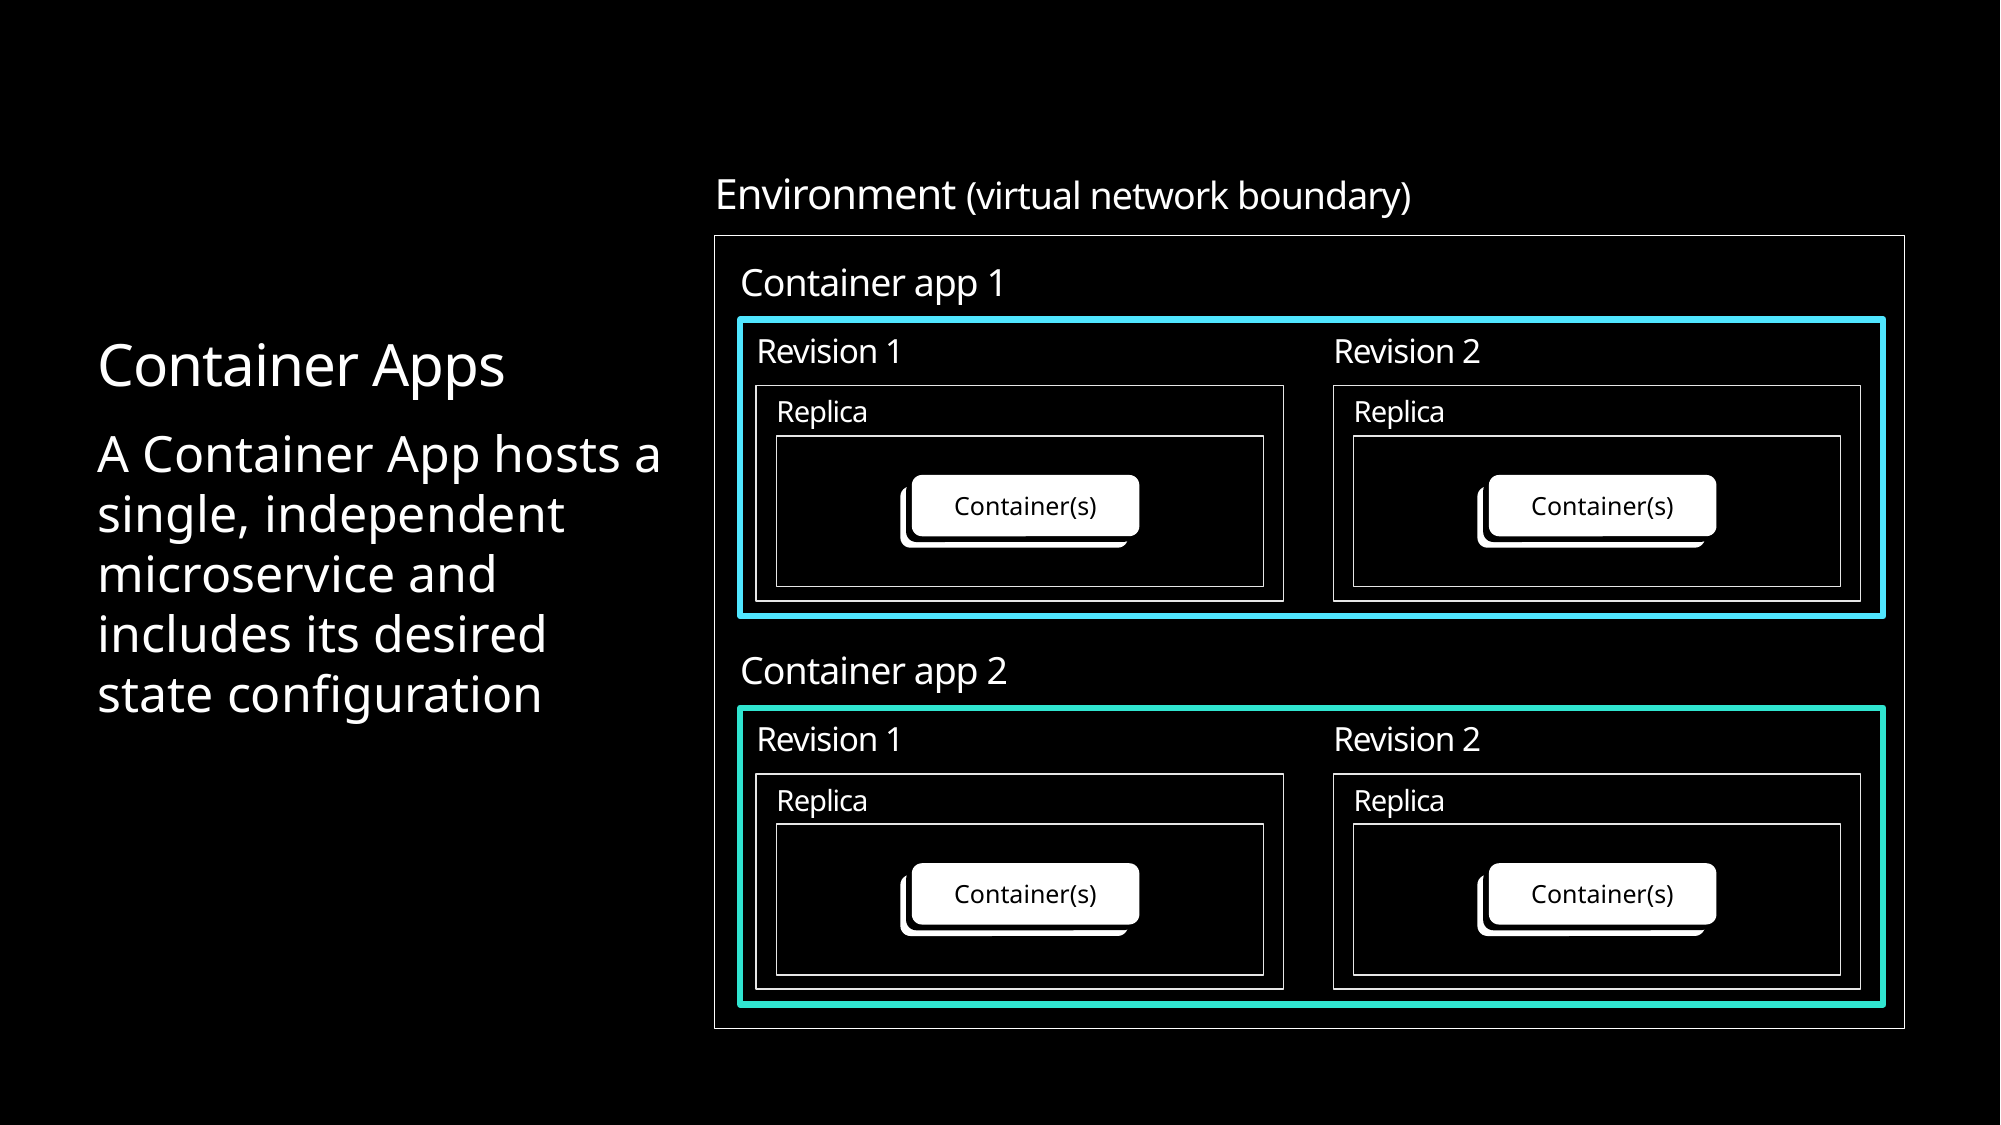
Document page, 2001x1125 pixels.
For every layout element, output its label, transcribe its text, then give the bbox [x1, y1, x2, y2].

text_box [899, 874, 1128, 937]
text_box Replica [776, 393, 1264, 429]
text_box Revision 2 [1333, 330, 1861, 371]
text_box Revision 1 [756, 330, 1284, 371]
text_box [755, 773, 1284, 990]
text_box [1482, 480, 1711, 543]
text_box Container(s) [1488, 474, 1718, 538]
text_box Revision 1 [756, 718, 1284, 759]
text_box [755, 385, 1284, 602]
text_box [1482, 869, 1711, 932]
text_box [714, 235, 1905, 1029]
text_box [905, 481, 1134, 543]
text_box [899, 486, 1128, 549]
text_box [1353, 435, 1841, 587]
text_box Revision 2 [1333, 718, 1861, 759]
text_box [740, 707, 1884, 1005]
text_box Container(s) [911, 474, 1141, 538]
text_box [1353, 823, 1841, 976]
text_box Replica [1353, 393, 1841, 429]
text_box [1333, 385, 1861, 602]
text_box Container app 1 [740, 259, 1905, 305]
text_box Container(s) [1488, 862, 1718, 926]
text_box [1476, 486, 1705, 549]
text_box [740, 319, 1884, 617]
text_box A Container App hosts a single, independent microservice and includes its desired state configuration [97, 422, 667, 723]
text_box Environment (virtual network boundary) [714, 167, 1879, 218]
text_box Replica [776, 781, 1264, 817]
text_box Container app 2 [740, 647, 1905, 693]
text_box Container(s) [911, 862, 1141, 926]
text_box [776, 823, 1264, 976]
text_box [1333, 773, 1861, 990]
title Container Apps [97, 333, 740, 521]
text_box [776, 435, 1264, 587]
text_box [905, 869, 1134, 932]
text_box [1476, 874, 1705, 937]
text_box Replica [1353, 781, 1841, 817]
